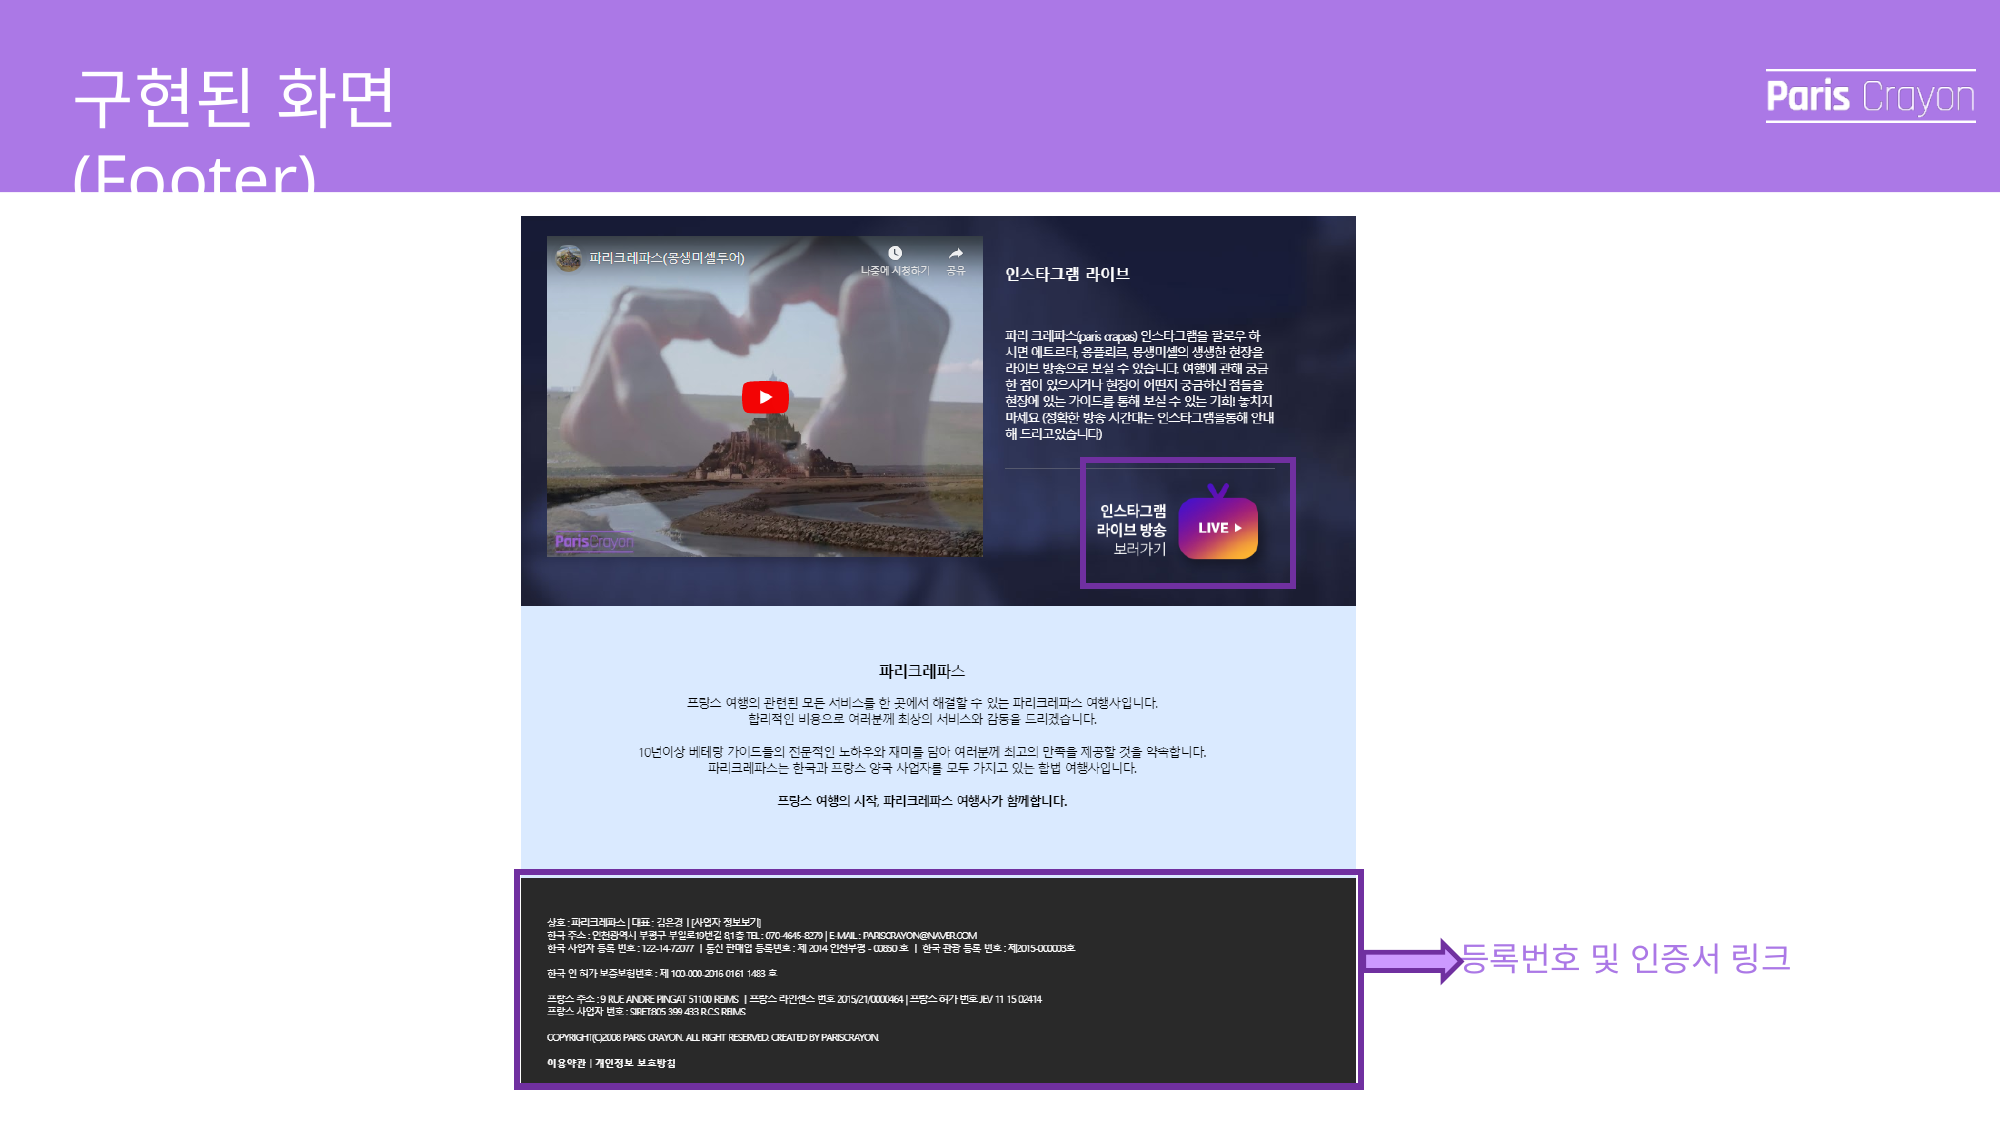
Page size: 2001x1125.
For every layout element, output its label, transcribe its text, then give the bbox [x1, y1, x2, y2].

text_box 등록번호 및 인증서 링크 [1444, 930, 1808, 986]
text_box [1362, 940, 1463, 983]
text_box 구현된 화면(Footer) [58, 49, 650, 225]
text_box [0, 0, 2000, 193]
picture [1766, 69, 1976, 123]
picture [521, 216, 1356, 1084]
text_box [516, 871, 1362, 1088]
